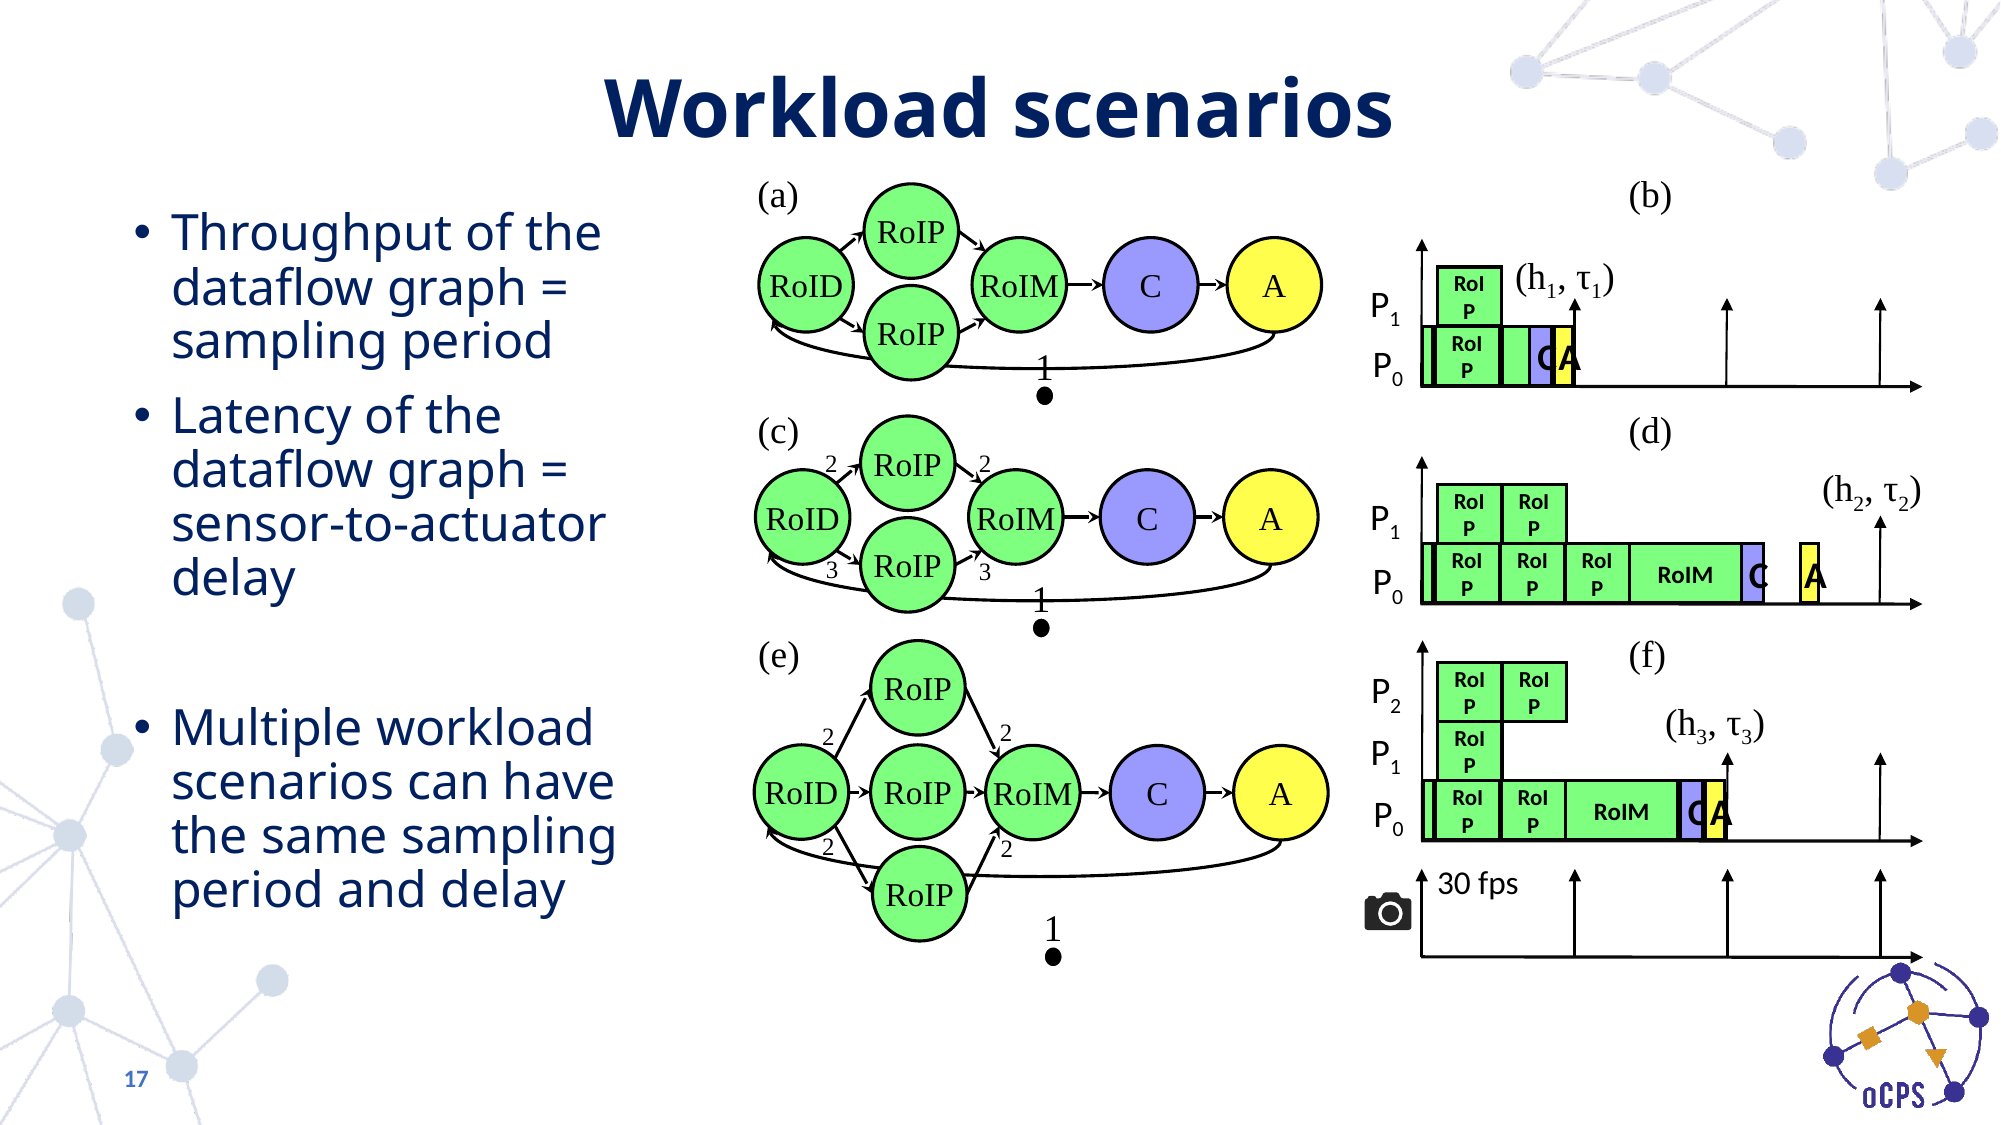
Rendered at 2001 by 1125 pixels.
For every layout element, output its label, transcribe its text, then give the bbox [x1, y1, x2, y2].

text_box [958, 231, 986, 252]
text_box [869, 592, 947, 613]
text_box RoID [754, 257, 859, 312]
text_box [1502, 326, 1529, 384]
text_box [836, 550, 861, 565]
text_box P0 [1358, 782, 1419, 848]
text_box P1 [1355, 272, 1416, 339]
text_box [1032, 745, 1071, 764]
text_box P2 [1356, 658, 1417, 725]
text_box [1032, 820, 1072, 840]
text_box 1 [1032, 601, 1066, 628]
text_box 1 [1031, 369, 1069, 395]
text_box A [1800, 543, 1819, 602]
text_box RoIP [862, 304, 961, 360]
text_box RoIP [1434, 543, 1500, 602]
text_box RoIP [1437, 484, 1501, 544]
text_box [981, 237, 1016, 257]
text_box [869, 415, 946, 435]
text_box 2 [810, 439, 853, 485]
text_box 1 [1031, 567, 1066, 597]
text_box [1423, 780, 1434, 839]
text_box P0 [1357, 332, 1418, 399]
picture [178, 575, 193, 592]
text_box RoIP [1434, 326, 1500, 384]
text_box RoIP [862, 203, 961, 258]
text_box [873, 183, 950, 203]
text_box [1103, 237, 1199, 333]
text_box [1364, 892, 1412, 931]
text_box RoIM [978, 764, 1017, 820]
text_box RoIP [1565, 543, 1630, 603]
text_box [879, 744, 956, 764]
text_box [882, 846, 958, 865]
text_box RoIM [1565, 780, 1678, 839]
text_box [1423, 543, 1433, 602]
text_box [762, 819, 841, 840]
text_box 2 [985, 824, 1017, 870]
text_box P1 [1355, 720, 1416, 787]
text_box RoIP [858, 537, 957, 592]
text_box [881, 921, 959, 941]
text_box 3 [964, 548, 1007, 593]
text_box RoIP [1500, 543, 1565, 602]
text_box C [1124, 257, 1177, 312]
text_box RoIP [1501, 484, 1567, 544]
text_box [1233, 745, 1329, 840]
text_box (h2, τ2) [1807, 456, 1937, 523]
picture [208, 575, 222, 579]
text_box [767, 312, 845, 333]
text_box RoIP [1437, 266, 1502, 326]
text_box [1041, 944, 1065, 970]
text_box RoIP [1501, 780, 1565, 839]
picture [1823, 962, 1989, 1108]
text_box [1223, 469, 1319, 565]
text_box [994, 820, 1017, 824]
text_box A [1243, 489, 1298, 544]
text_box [836, 463, 861, 484]
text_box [1017, 576, 1032, 1090]
text_box RoIP [858, 435, 957, 491]
text_box 30 fps [1422, 854, 1534, 909]
text_box [1227, 237, 1322, 333]
text_box 17 [108, 1047, 559, 1108]
text_box [1031, 544, 1055, 562]
text_box [1031, 472, 1054, 489]
text_box A [1253, 764, 1308, 820]
text_box 2 [1000, 709, 1013, 754]
text_box [1032, 615, 1053, 641]
text_box [1031, 239, 1058, 257]
text_box RoID [750, 489, 855, 544]
text_box P0 [1357, 549, 1418, 616]
text_box A [1247, 257, 1302, 312]
title Workload scenarios [137, 59, 1863, 163]
text_box (h1, τ1) [1500, 244, 1630, 311]
picture [249, 582, 262, 592]
text_box [873, 285, 949, 304]
text_box RoIP [870, 865, 969, 921]
text_box RoIM [1031, 257, 1074, 312]
text_box [879, 819, 957, 840]
text_box RoID [749, 764, 854, 819]
text_box C [1680, 780, 1703, 839]
picture [300, 883, 315, 904]
text_box 2 [807, 713, 834, 758]
text_box 1 [1031, 335, 1069, 365]
text_box A [1705, 780, 1725, 839]
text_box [1013, 306, 1027, 809]
text_box (e) [743, 622, 815, 683]
text_box C [1529, 326, 1553, 384]
text_box 1 [1032, 896, 1078, 956]
picture [0, 575, 319, 1125]
text_box [1110, 745, 1205, 840]
text_box [1100, 469, 1195, 565]
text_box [1016, 74, 1031, 576]
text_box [839, 318, 864, 333]
text_box [980, 312, 1013, 332]
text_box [966, 826, 1000, 894]
text_box (f) [1614, 622, 1682, 683]
text_box RoIM [961, 489, 1013, 544]
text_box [834, 687, 871, 759]
picture [300, 721, 314, 742]
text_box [955, 463, 983, 484]
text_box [839, 231, 864, 252]
text_box P1 [1355, 485, 1416, 551]
text_box C [1741, 543, 1764, 602]
text_box RoIP [1502, 662, 1567, 722]
text_box [872, 360, 950, 380]
text_box [1031, 312, 1058, 331]
text_box (a) [742, 162, 814, 223]
text_box [977, 544, 1013, 565]
text_box [1423, 326, 1433, 384]
picture [278, 575, 288, 589]
text_box RoIM [1032, 764, 1088, 820]
text_box 2 [807, 823, 850, 868]
text_box [767, 237, 845, 257]
text_box [1033, 383, 1057, 409]
text_box [995, 754, 1013, 764]
text_box [879, 640, 957, 660]
text_box C [1121, 489, 1174, 544]
text_box [763, 744, 840, 764]
text_box (d) [1613, 398, 1688, 459]
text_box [834, 825, 873, 894]
text_box 2 [964, 439, 1007, 485]
text_box 3 [811, 545, 854, 591]
text_box RoIP [1437, 722, 1503, 781]
text_box (b) [1613, 162, 1688, 223]
text_box RoIM [964, 257, 1016, 312]
text_box C [1131, 764, 1184, 820]
text_box [872, 258, 951, 279]
text_box [977, 469, 1013, 489]
text_box A [1554, 326, 1573, 384]
text_box [869, 491, 947, 511]
text_box RoIP [868, 660, 968, 715]
text_box RoIP [1437, 662, 1502, 722]
text_box (c) [743, 398, 815, 459]
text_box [958, 318, 986, 333]
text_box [965, 687, 1000, 760]
text_box RoIP [1435, 780, 1500, 839]
text_box (h3, τ3) [1650, 690, 1780, 757]
text_box [764, 469, 841, 489]
text_box RoIP [868, 764, 967, 819]
text_box [869, 517, 946, 537]
text_box [763, 544, 842, 565]
text_box RoIM [1031, 489, 1071, 544]
text_box [879, 715, 957, 736]
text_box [955, 550, 983, 565]
text_box RoIM [1630, 543, 1741, 602]
